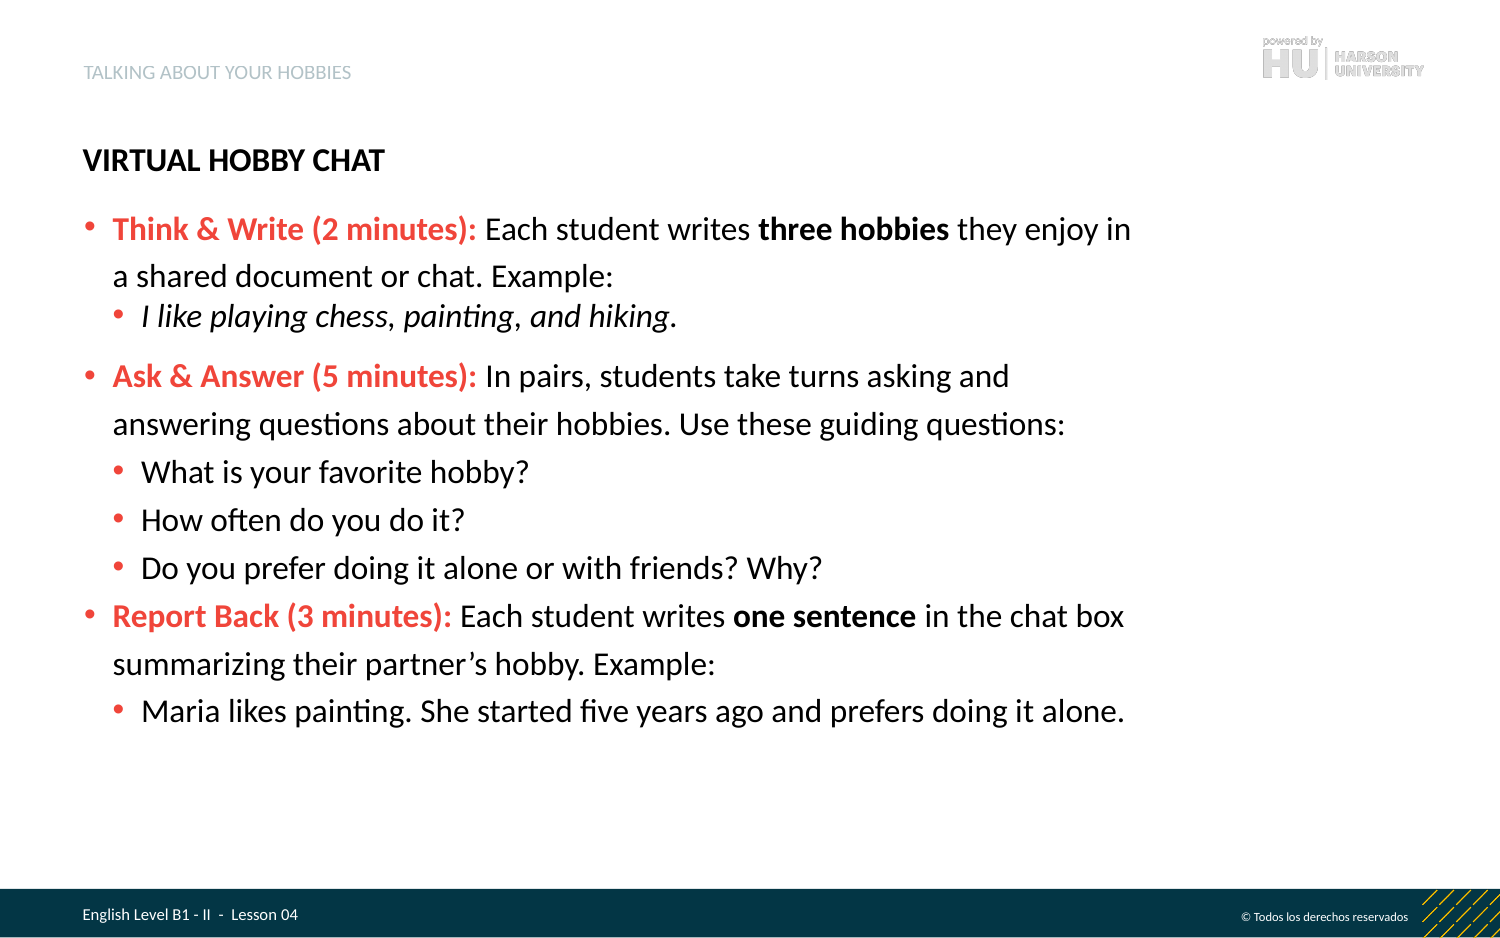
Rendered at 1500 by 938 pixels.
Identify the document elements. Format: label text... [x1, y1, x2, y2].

text_box TALKING ABOUT YOUR HOBBIES [83, 61, 750, 85]
picture [1263, 36, 1424, 80]
text_box VIRTUAL HOBBY CHAT Think & Write (2 minutes): Each student writes three hobbies they enjoy in a shared document or chat. Example: I like playing chess, painting, and hiking. Ask & Answer (5 minutes): In pairs, students take turns asking and answering questions about their hobbies. Use these guiding questions: What is your favorite hobby? How often do you do it? Do you prefer doing it alone or with friends? Why? Report Back (3 minutes): Each student writes one sentence in the chat box summarizing their partner’s hobby. Example: Maria likes painting. She started five years ago and prefers doing it alone. [82, 138, 1141, 747]
